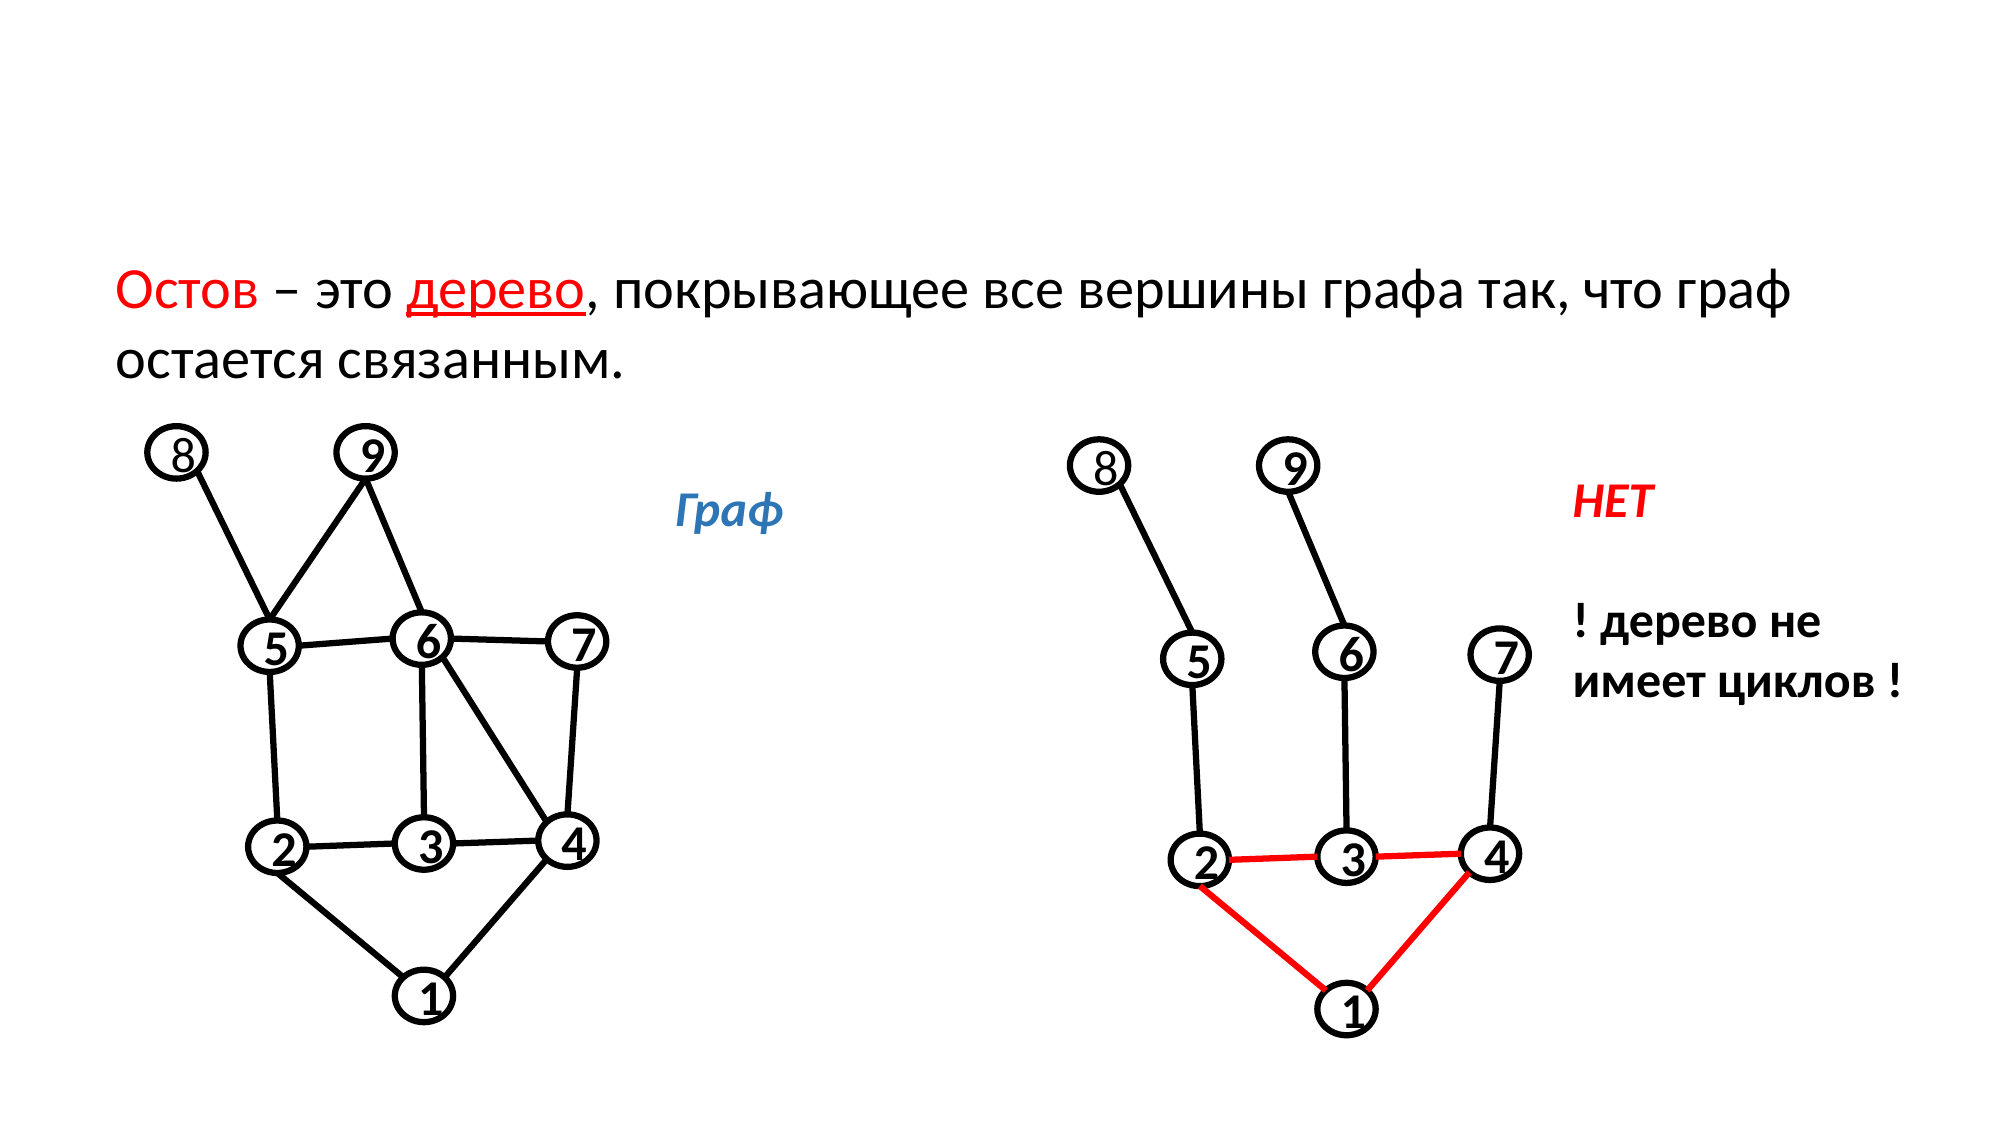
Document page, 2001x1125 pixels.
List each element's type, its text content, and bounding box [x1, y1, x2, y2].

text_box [453, 840, 539, 844]
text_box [1199, 886, 1326, 991]
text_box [442, 657, 547, 822]
text_box 8 [1068, 438, 1130, 493]
text_box Граф [637, 469, 982, 545]
text_box 3 [1316, 829, 1377, 884]
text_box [450, 638, 548, 642]
text_box НЕТ ! дерево не имеет циклов ! [1557, 460, 1947, 715]
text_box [1228, 856, 1318, 860]
text_box 7 [1469, 627, 1530, 682]
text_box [444, 859, 547, 978]
text_box 3 [394, 816, 454, 871]
text_box 7 [547, 614, 608, 669]
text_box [269, 671, 278, 821]
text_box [567, 667, 578, 815]
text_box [1192, 685, 1200, 834]
text_box 1 [393, 968, 455, 1024]
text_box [277, 872, 404, 978]
text_box 5 [1162, 631, 1223, 686]
text_box 2 [247, 819, 308, 874]
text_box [1375, 853, 1461, 857]
text_box 6 [391, 611, 452, 666]
text_box 9 [1257, 438, 1319, 493]
text_box 2 [1169, 832, 1230, 888]
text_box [298, 638, 393, 646]
text_box 5 [239, 620, 300, 673]
text_box 6 [1314, 624, 1375, 679]
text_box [365, 478, 422, 613]
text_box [269, 478, 366, 620]
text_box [306, 843, 395, 847]
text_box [1490, 680, 1500, 828]
text_box 8 [146, 425, 207, 480]
text_box 1 [1316, 981, 1377, 1037]
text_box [1119, 484, 1193, 633]
text_box 9 [335, 425, 396, 478]
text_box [1288, 491, 1345, 626]
text_box 4 [1460, 826, 1521, 882]
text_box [1367, 872, 1470, 991]
text_box Остов – это дерево, покрывающее все вершины графа так, что граф остается связанным. [101, 242, 1861, 398]
text_box 4 [537, 813, 598, 868]
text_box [197, 470, 270, 620]
